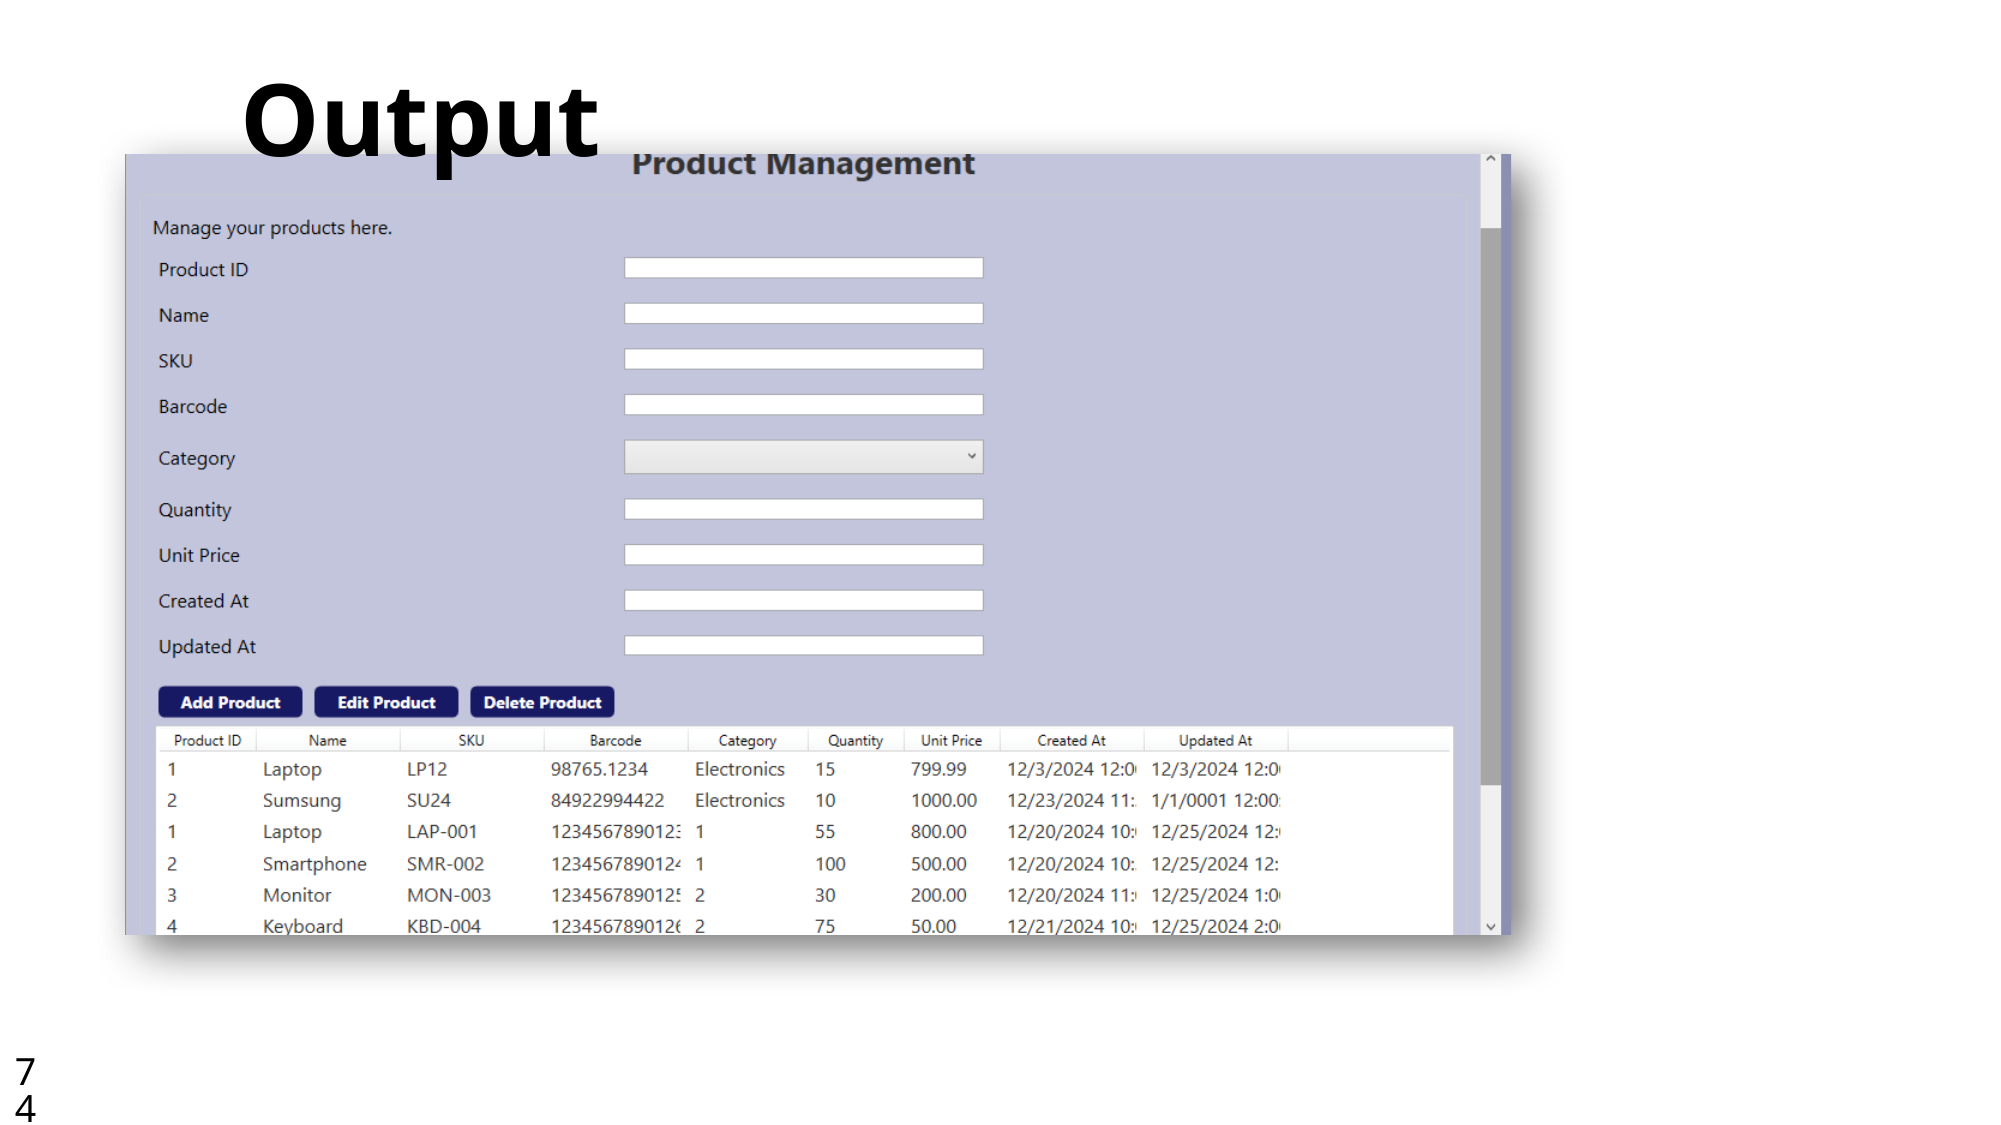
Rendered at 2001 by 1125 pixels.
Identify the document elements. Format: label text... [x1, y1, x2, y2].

text_box Output [199, 48, 1863, 349]
title [87, 37, 1975, 180]
picture [124, 154, 1512, 935]
slide_number 74 [0, 1040, 50, 1100]
